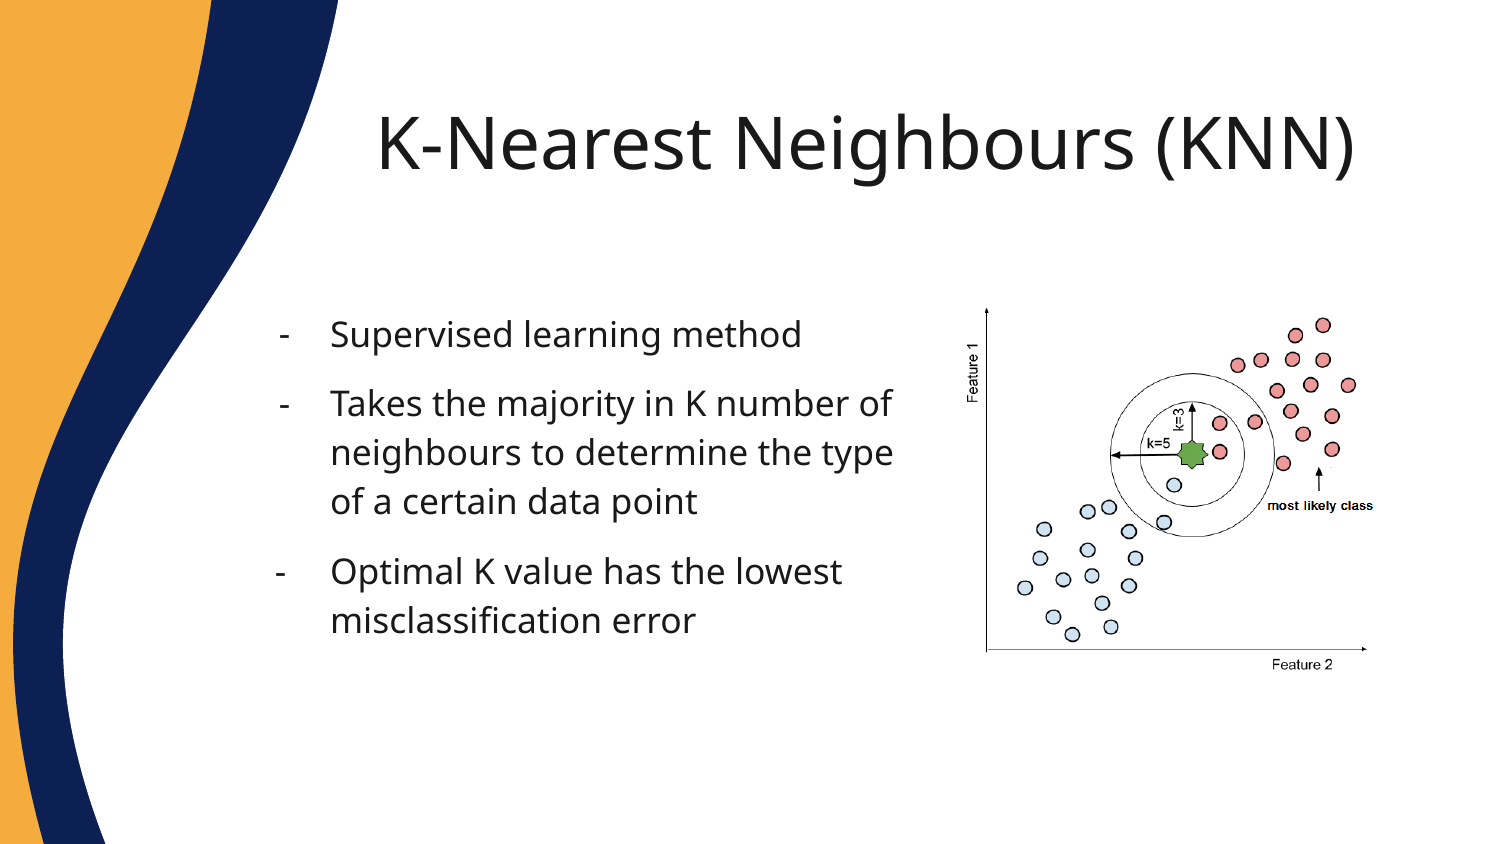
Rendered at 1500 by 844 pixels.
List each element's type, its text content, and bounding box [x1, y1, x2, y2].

title K-Nearest Neighbours (KNN) [360, 81, 1500, 161]
picture [959, 285, 1380, 675]
list Supervised learning method Takes the majority in K number of neighbours to determine the type of a certain data point Optimal K value has the lowest misclassification error [240, 290, 923, 671]
